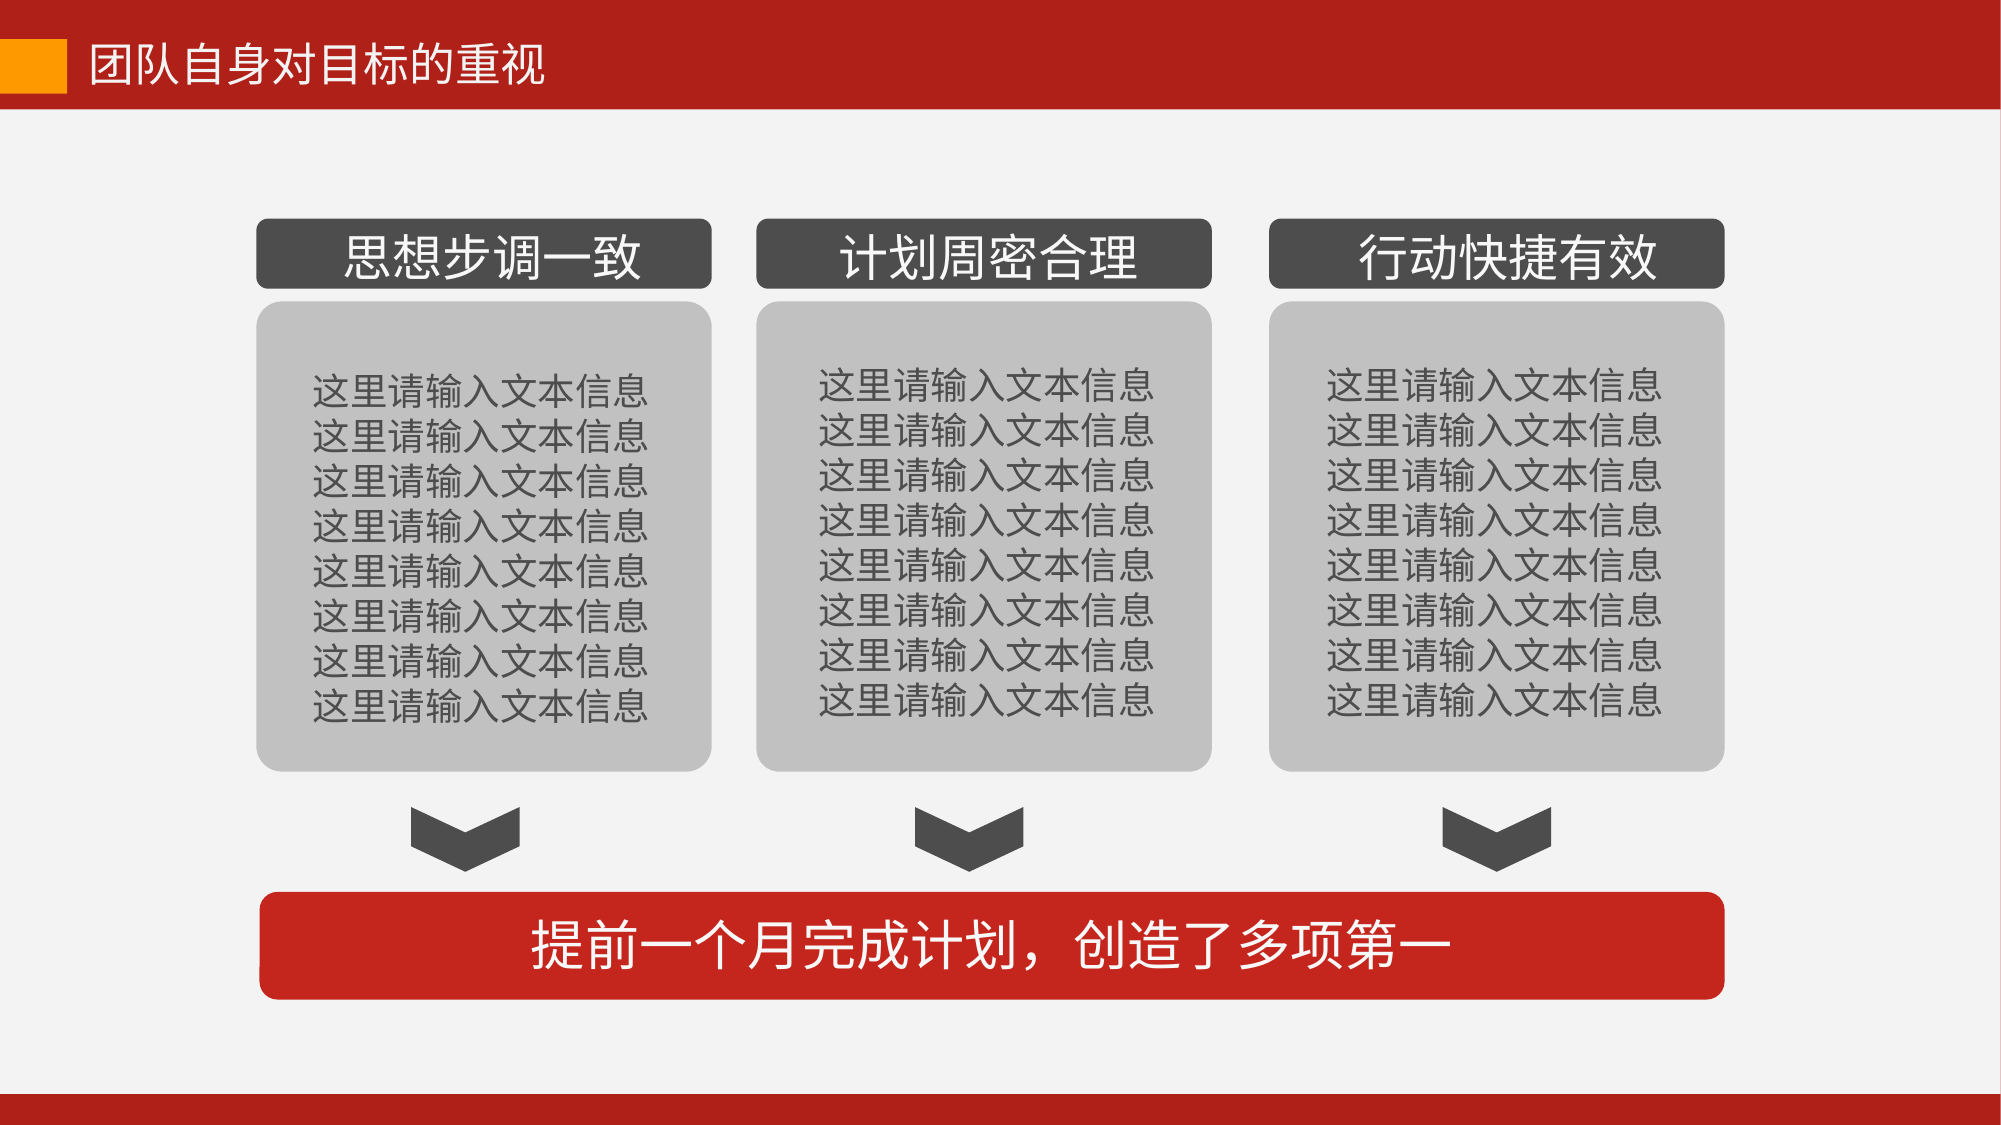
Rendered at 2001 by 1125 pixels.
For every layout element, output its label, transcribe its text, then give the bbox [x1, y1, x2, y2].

text_box [1154, 218, 1212, 289]
text_box [756, 218, 823, 289]
text_box 这里请输入文本信息 这里请输入文本信息 这里请输入文本信息 这里请输入文本信息 这里请输入文本信息 这里请输入文本信息 这里请输入文本信息 这里请输入文本信息 [297, 360, 678, 735]
text_box [1269, 218, 1331, 289]
text_box [256, 301, 712, 772]
text_box [756, 301, 1212, 772]
text_box [0, 109, 2001, 1094]
text_box 提前一个月完成计划，创造了多项第一 [505, 903, 1479, 984]
text_box [1442, 807, 1552, 872]
text_box 团队自身对目标的重视 [74, 28, 562, 99]
text_box [256, 218, 317, 289]
text_box [1686, 218, 1725, 289]
text_box [0, 39, 68, 94]
text_box 这里请输入文本信息 这里请输入文本信息 这里请输入文本信息 这里请输入文本信息 这里请输入文本信息 这里请输入文本信息 这里请输入文本信息 这里请输入文本信息 [803, 355, 1180, 730]
text_box 行动快捷有效 [1331, 218, 1686, 294]
text_box [259, 891, 1725, 1000]
text_box [411, 807, 520, 872]
text_box 思想步调一致 [317, 218, 667, 294]
text_box [667, 218, 712, 289]
text_box [1269, 301, 1725, 772]
text_box 计划周密合理 [823, 218, 1154, 294]
text_box [915, 807, 1024, 872]
text_box 这里请输入文本信息 这里请输入文本信息 这里请输入文本信息 这里请输入文本信息 这里请输入文本信息 这里请输入文本信息 这里请输入文本信息 这里请输入文本信息 [1311, 355, 1713, 730]
